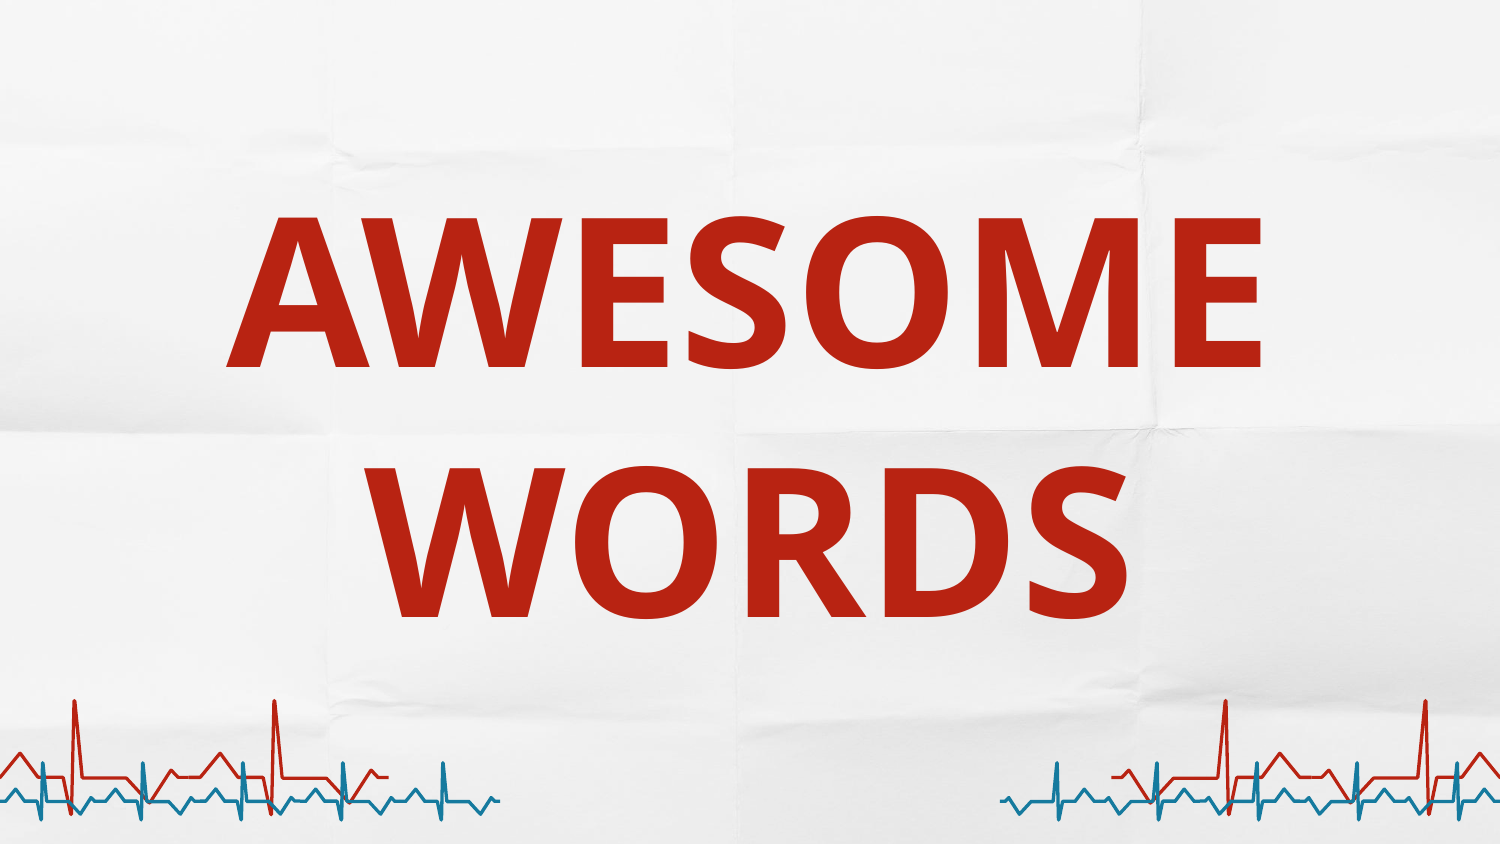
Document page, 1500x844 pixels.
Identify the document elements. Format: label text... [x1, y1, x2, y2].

title AWESOME WORDS [117, 201, 1383, 617]
text_box Mercury is the smallest planet of them all [0, 0, 1500, 844]
